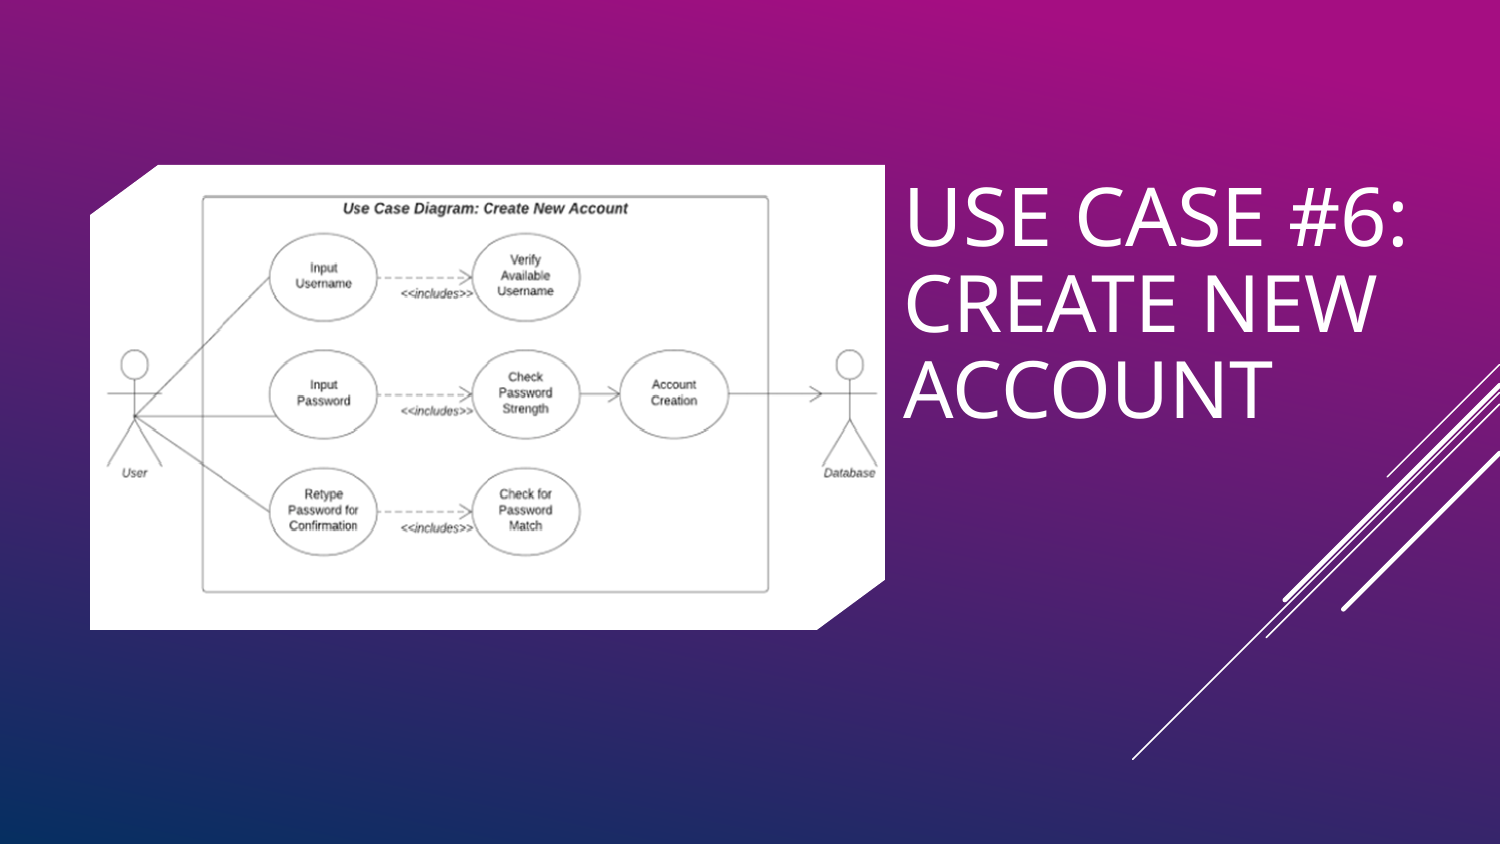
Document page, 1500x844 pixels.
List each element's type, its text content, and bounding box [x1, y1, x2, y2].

picture [89, 164, 886, 631]
title Use Case #6: create new account [888, 162, 1499, 443]
